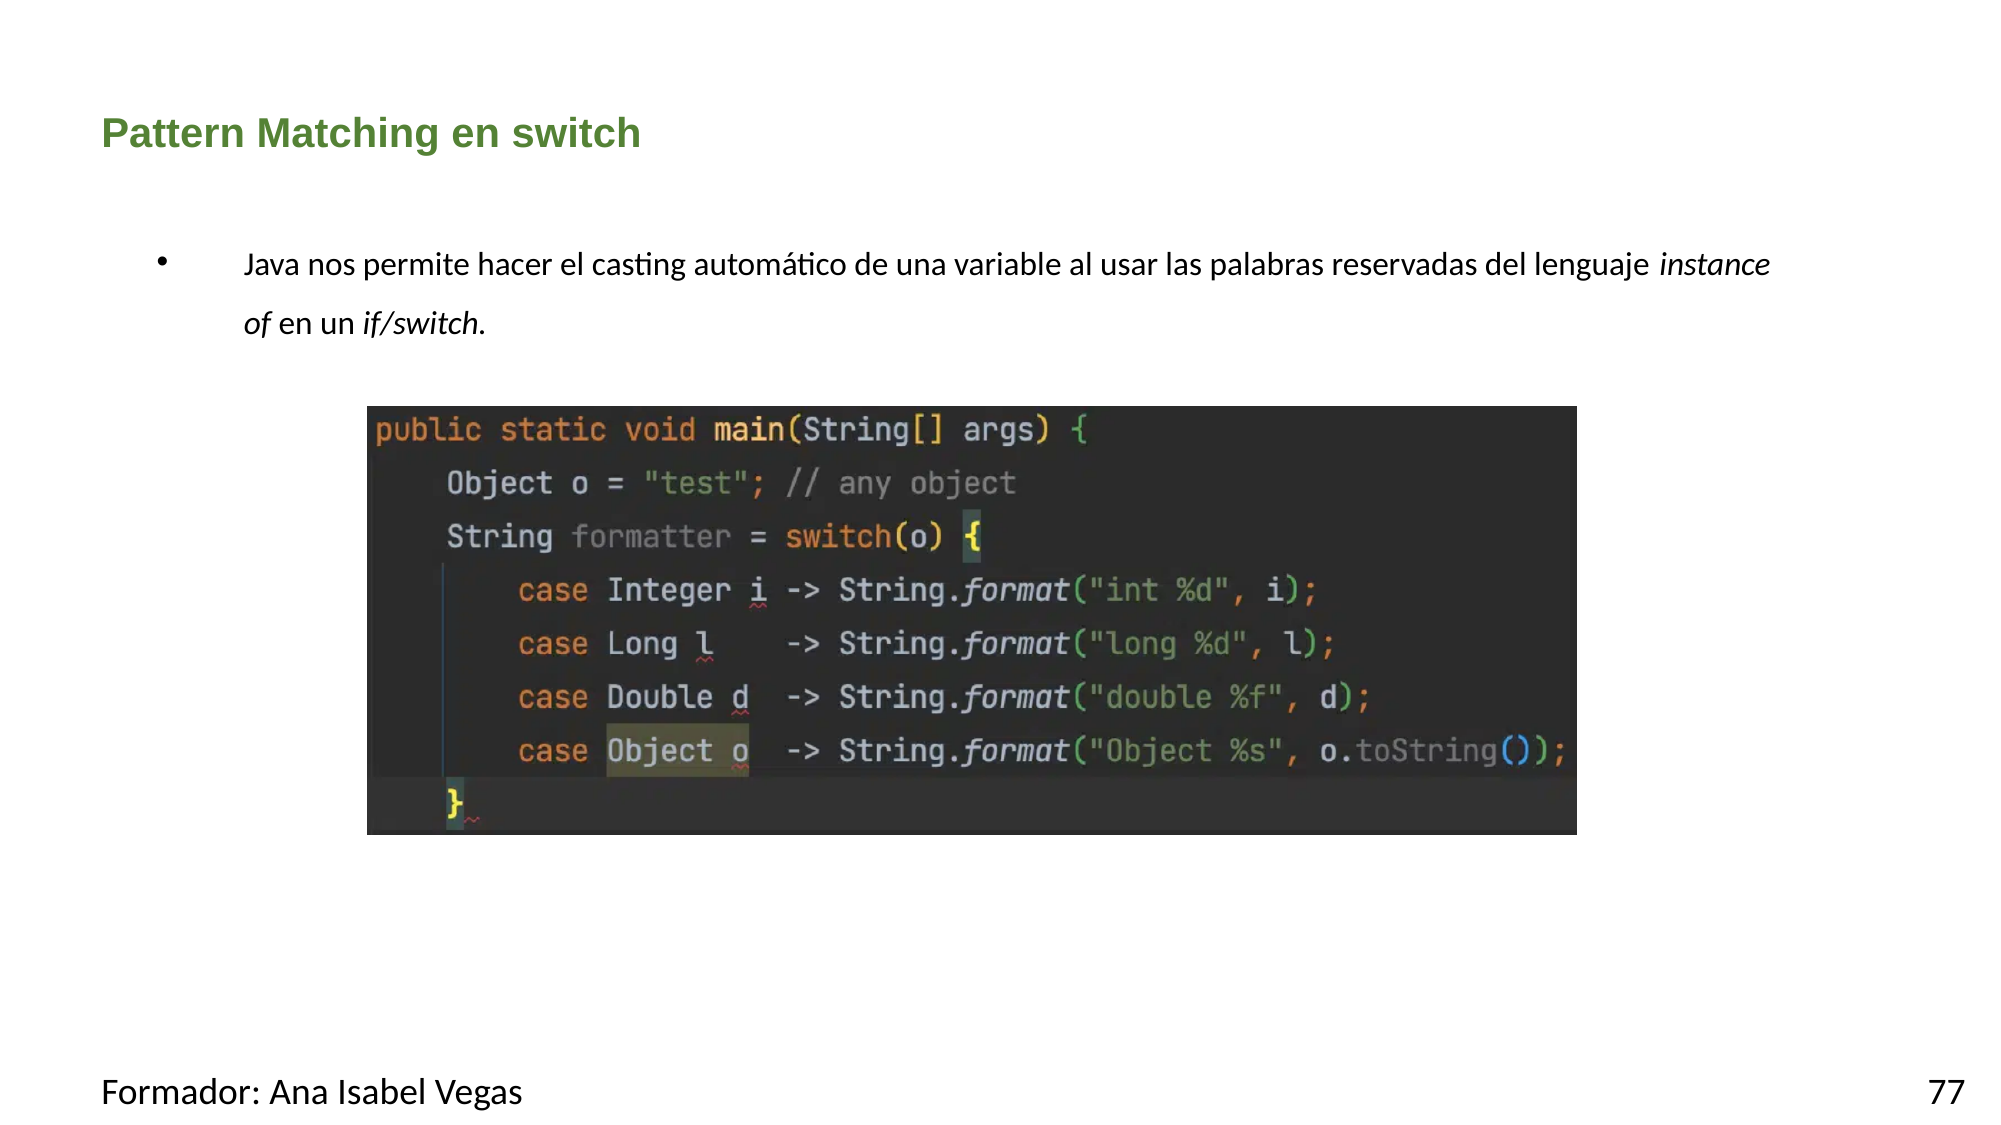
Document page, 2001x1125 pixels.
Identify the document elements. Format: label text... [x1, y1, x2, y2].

footer Formador: Ana Isabel Vegas [86, 1059, 720, 1120]
slide_number 77 [1913, 1060, 1993, 1121]
picture [367, 406, 1577, 835]
list Java nos permite hacer el casting automático de una variable al usar las palabras reservadas del lenguaje instance of en un if/switch. [141, 214, 1841, 976]
title Pattern Matching en switch [86, 103, 1898, 175]
